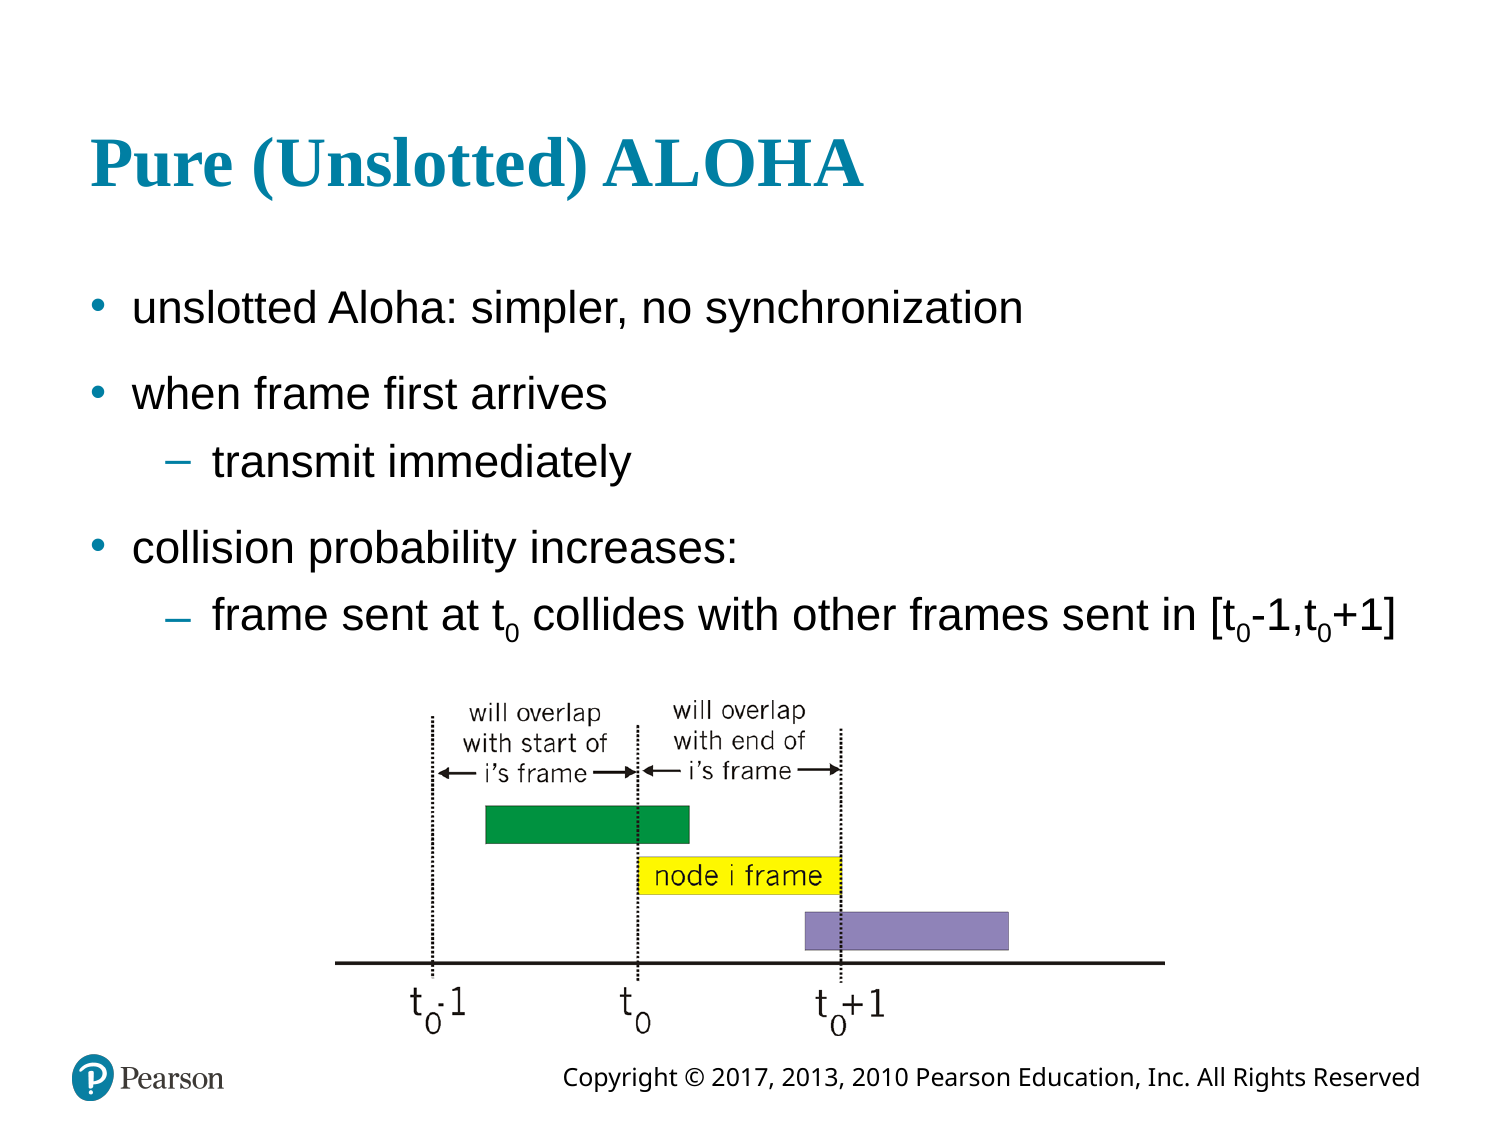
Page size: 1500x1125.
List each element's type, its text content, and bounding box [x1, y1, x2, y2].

picture [72, 1087, 83, 1101]
picture [98, 1054, 224, 1101]
list unslotted Aloha: simpler, no synchronization when frame first arrives transmit immediately collision probability increases: frame sent at t0 collides with other frames sent in [t0-1,t0+1] [75, 262, 1425, 654]
picture [335, 700, 1165, 1036]
picture [72, 1054, 88, 1070]
title Pure (Unslotted) A L O H A [75, 35, 1425, 216]
picture [80, 1063, 106, 1088]
